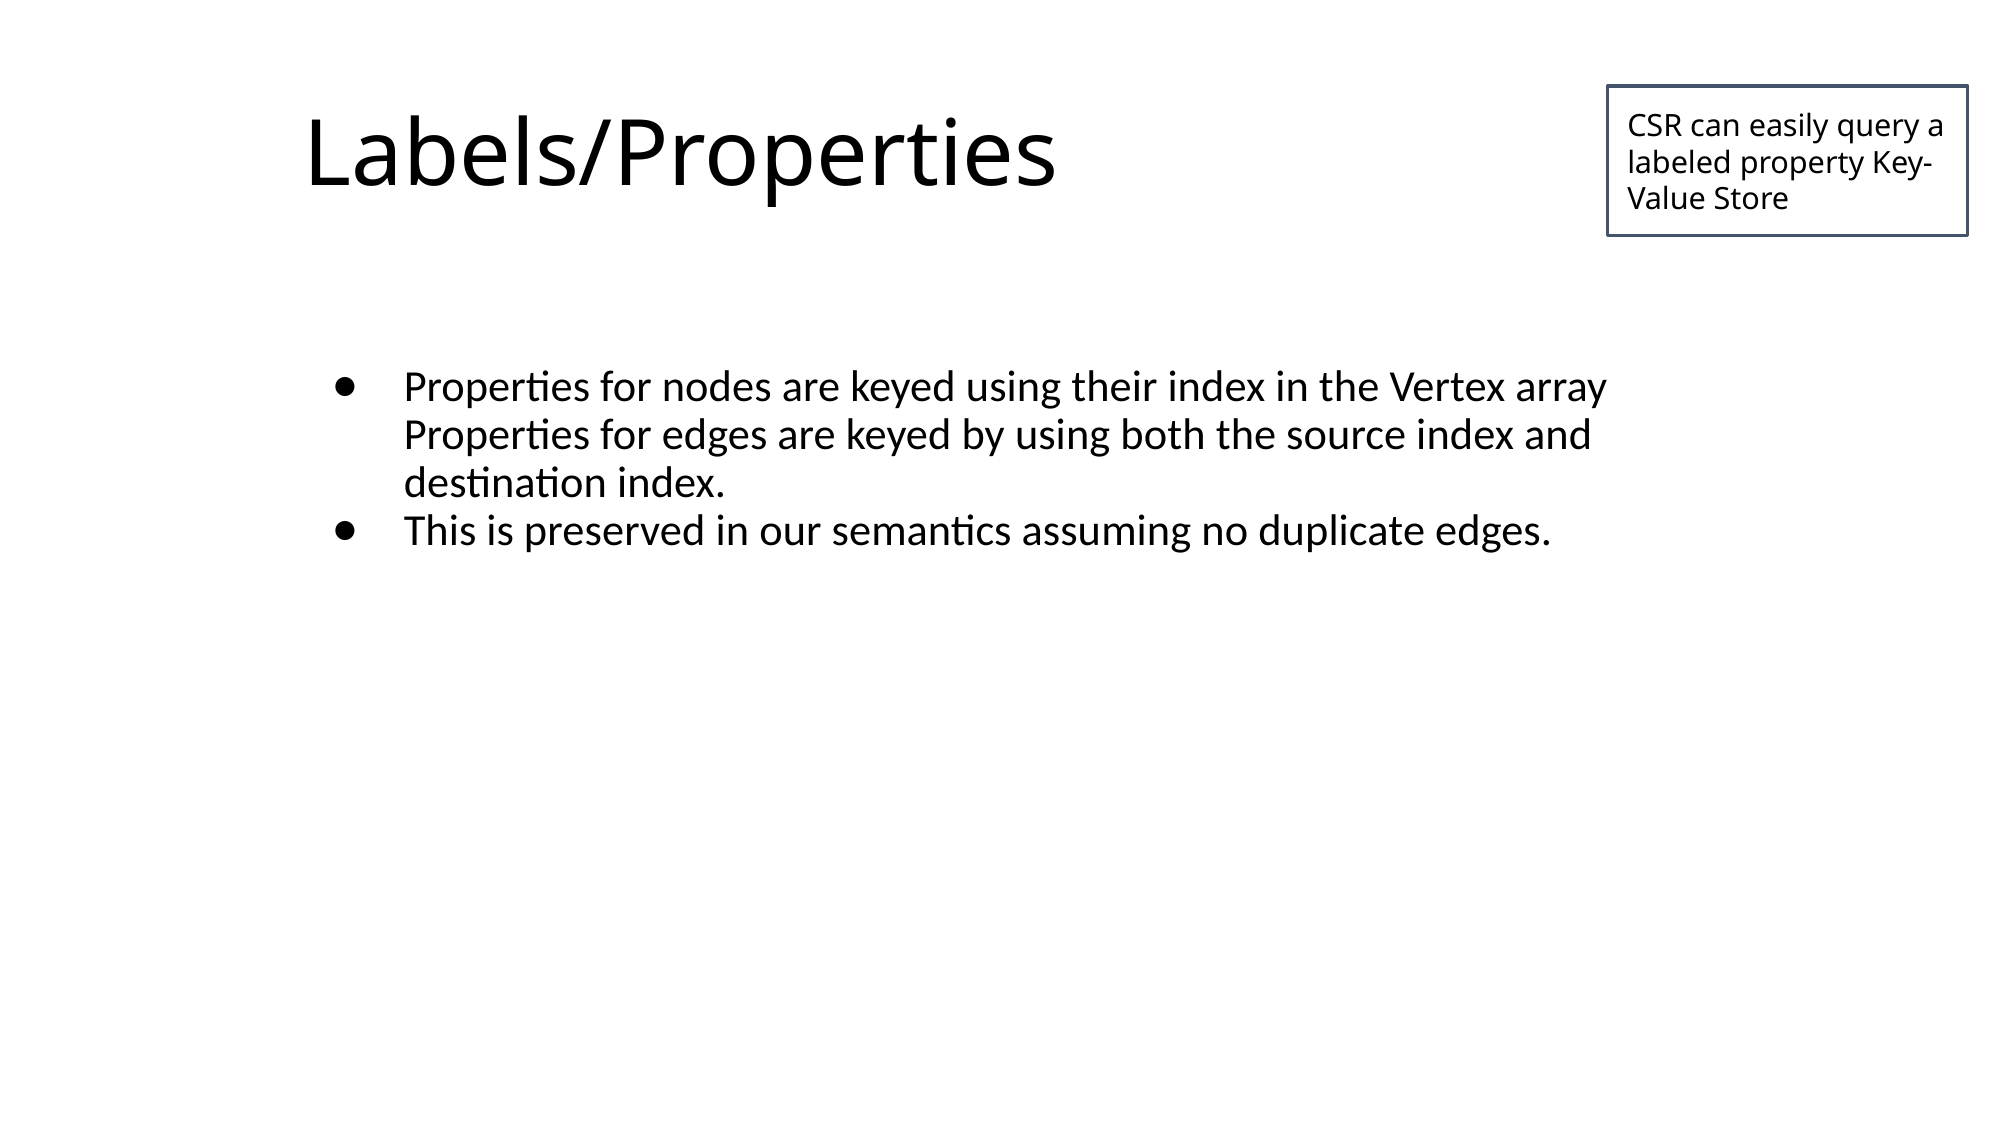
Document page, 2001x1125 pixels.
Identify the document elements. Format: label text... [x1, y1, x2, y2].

title Labels/Properties [283, 86, 1824, 287]
list Properties for nodes are keyed using their index in the Vertex array Properties for edges are keyed by using both the source index and destination index. This is preserved in our semantics assuming no duplicate edges. [283, 342, 1824, 980]
text_box CSR can easily query a labeled property Key-Value Store [1607, 86, 1968, 236]
